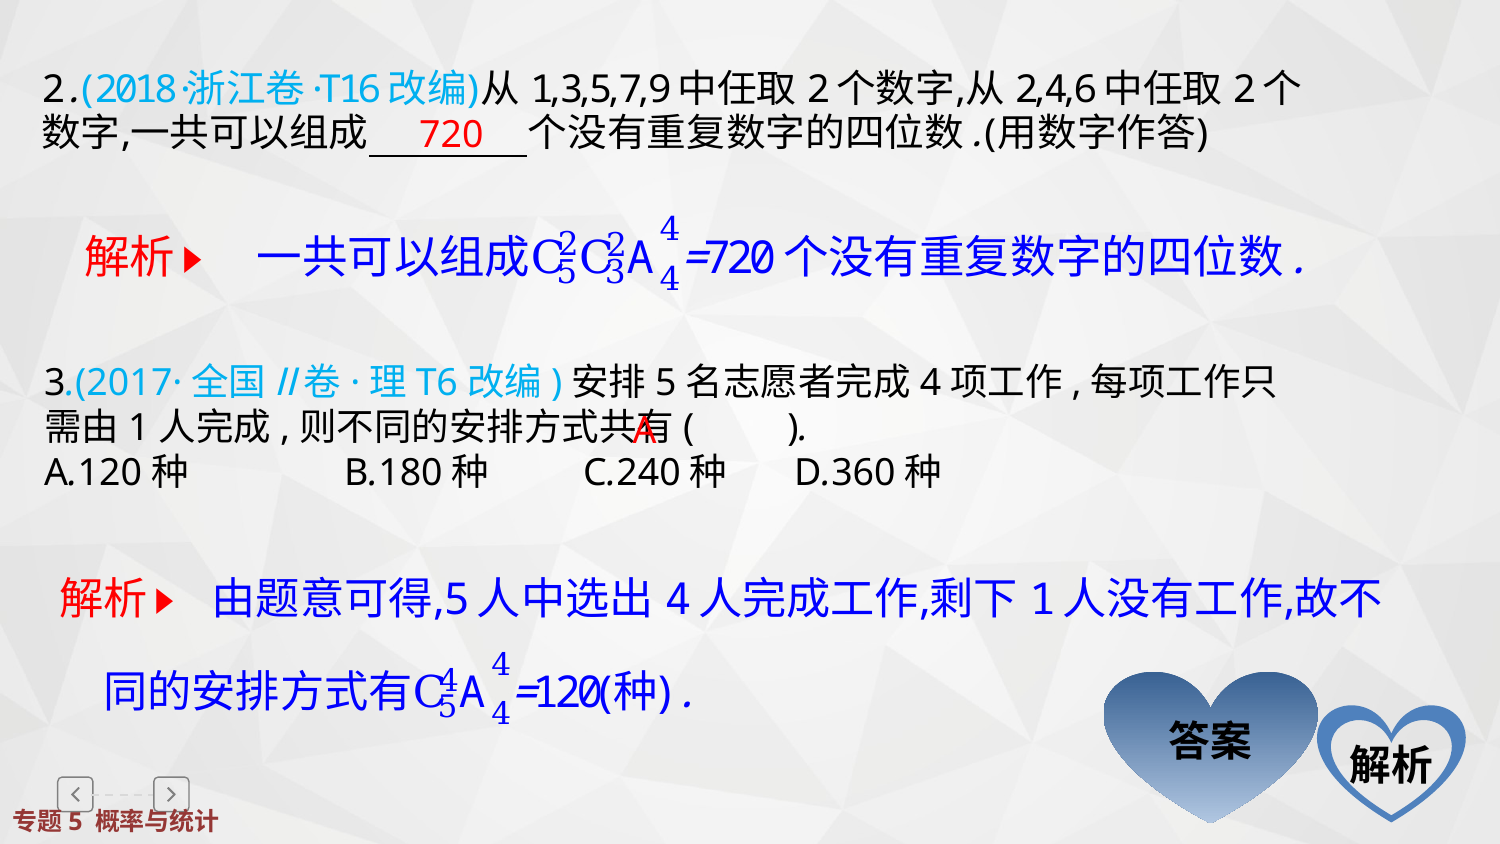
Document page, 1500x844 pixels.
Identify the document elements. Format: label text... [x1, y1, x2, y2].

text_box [0, 209, 1340, 345]
picture [1334, 723, 1449, 812]
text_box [41, 67, 1318, 207]
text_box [0, 551, 1422, 735]
text_box A [617, 398, 672, 458]
text_box 答案 [1110, 744, 1311, 826]
text_box 解析 [1315, 703, 1468, 825]
picture [0, 0, 1500, 844]
text_box 3.(2017·全国Ⅱ卷·理T6改编)安排5名志愿者完成4项工作,每项工作只需由1人完成,则不同的安排方式共有( ). A.120种 B.180种 C.240种 D.360种 [29, 353, 1306, 501]
